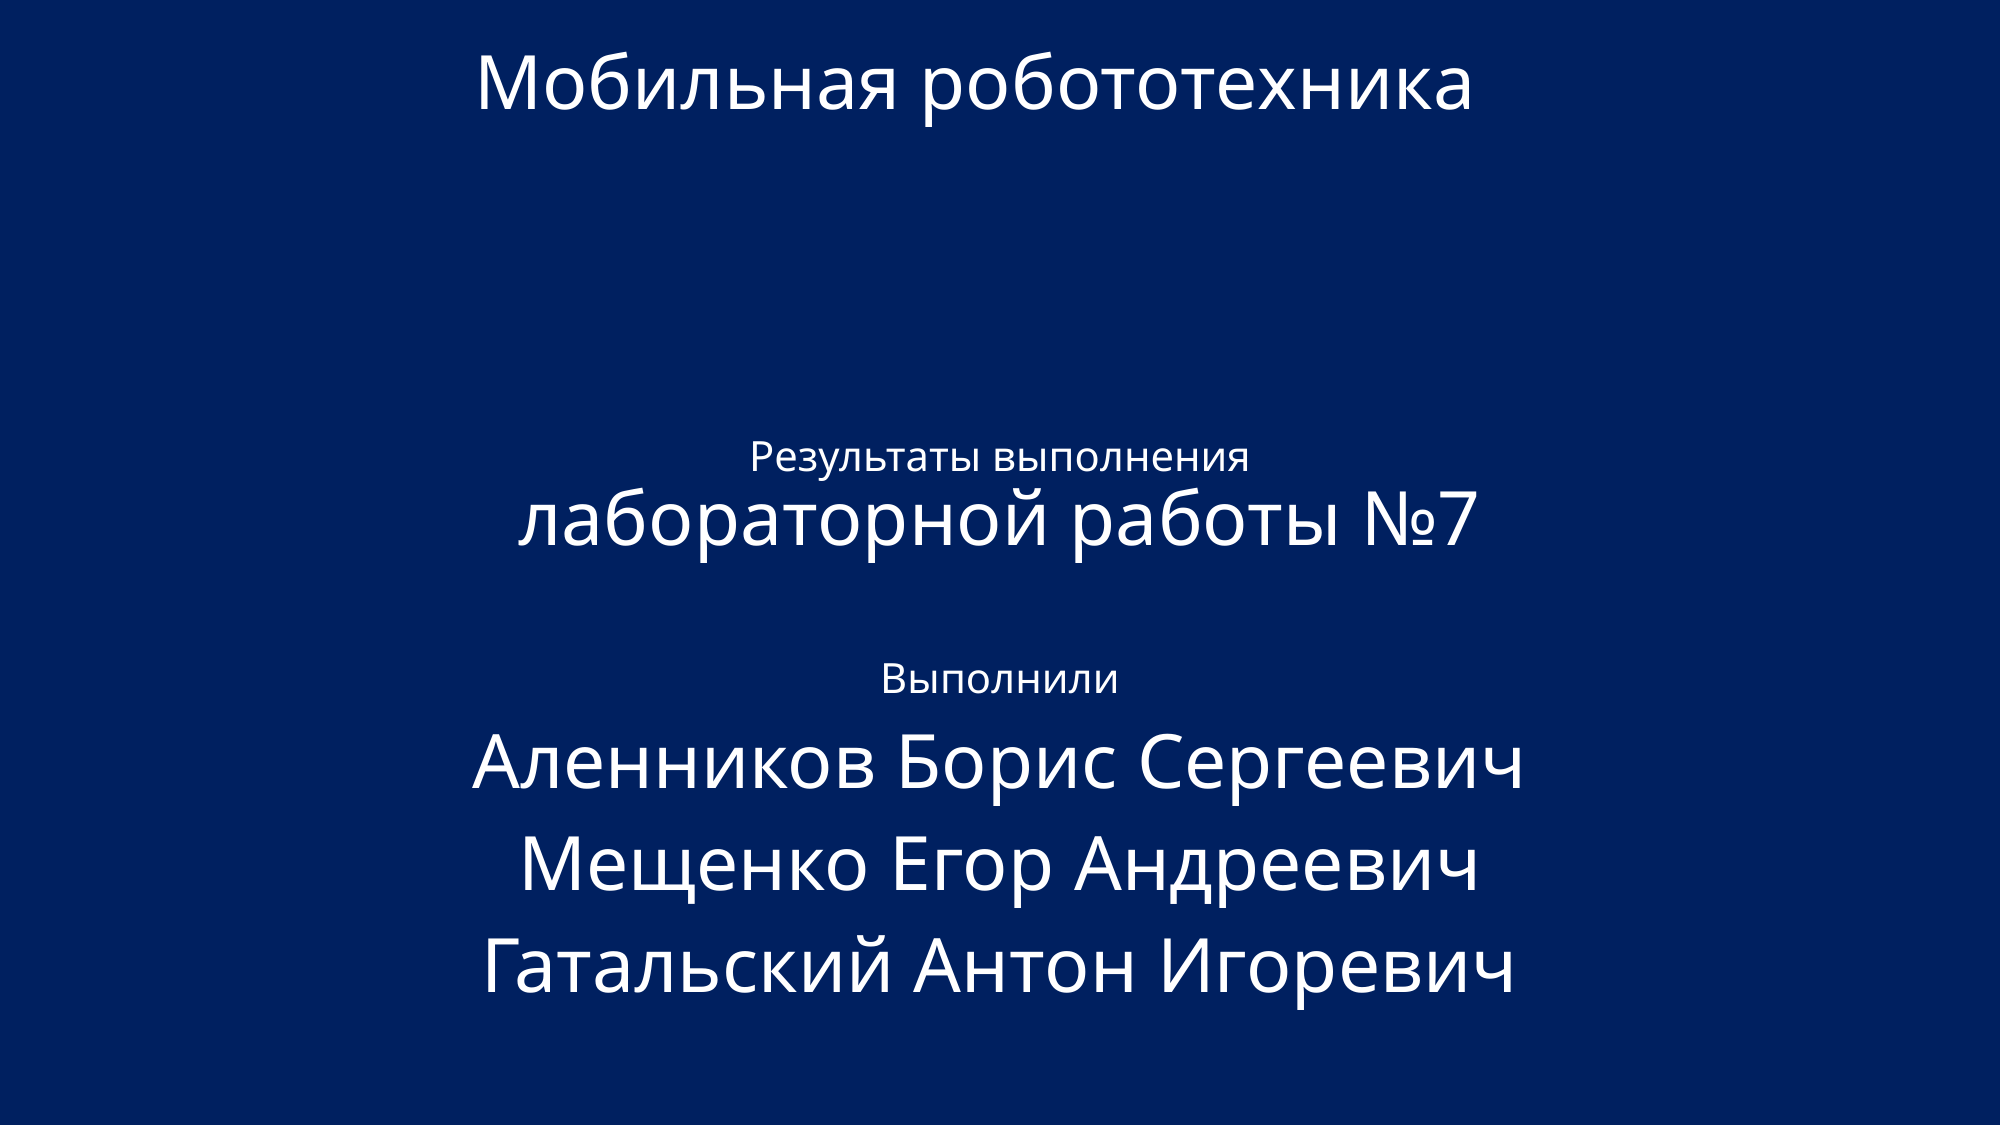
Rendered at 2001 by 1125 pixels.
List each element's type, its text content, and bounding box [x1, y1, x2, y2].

text_box Мобильная робототехника [224, 37, 1725, 113]
subtitle Выполнили Аленников Борис Сергеевич Мещенко Егор Андреевич Гатальский Антон Игоревич [249, 650, 1750, 841]
title Результаты выполнения лабораторной работы №7 [249, 328, 1750, 569]
